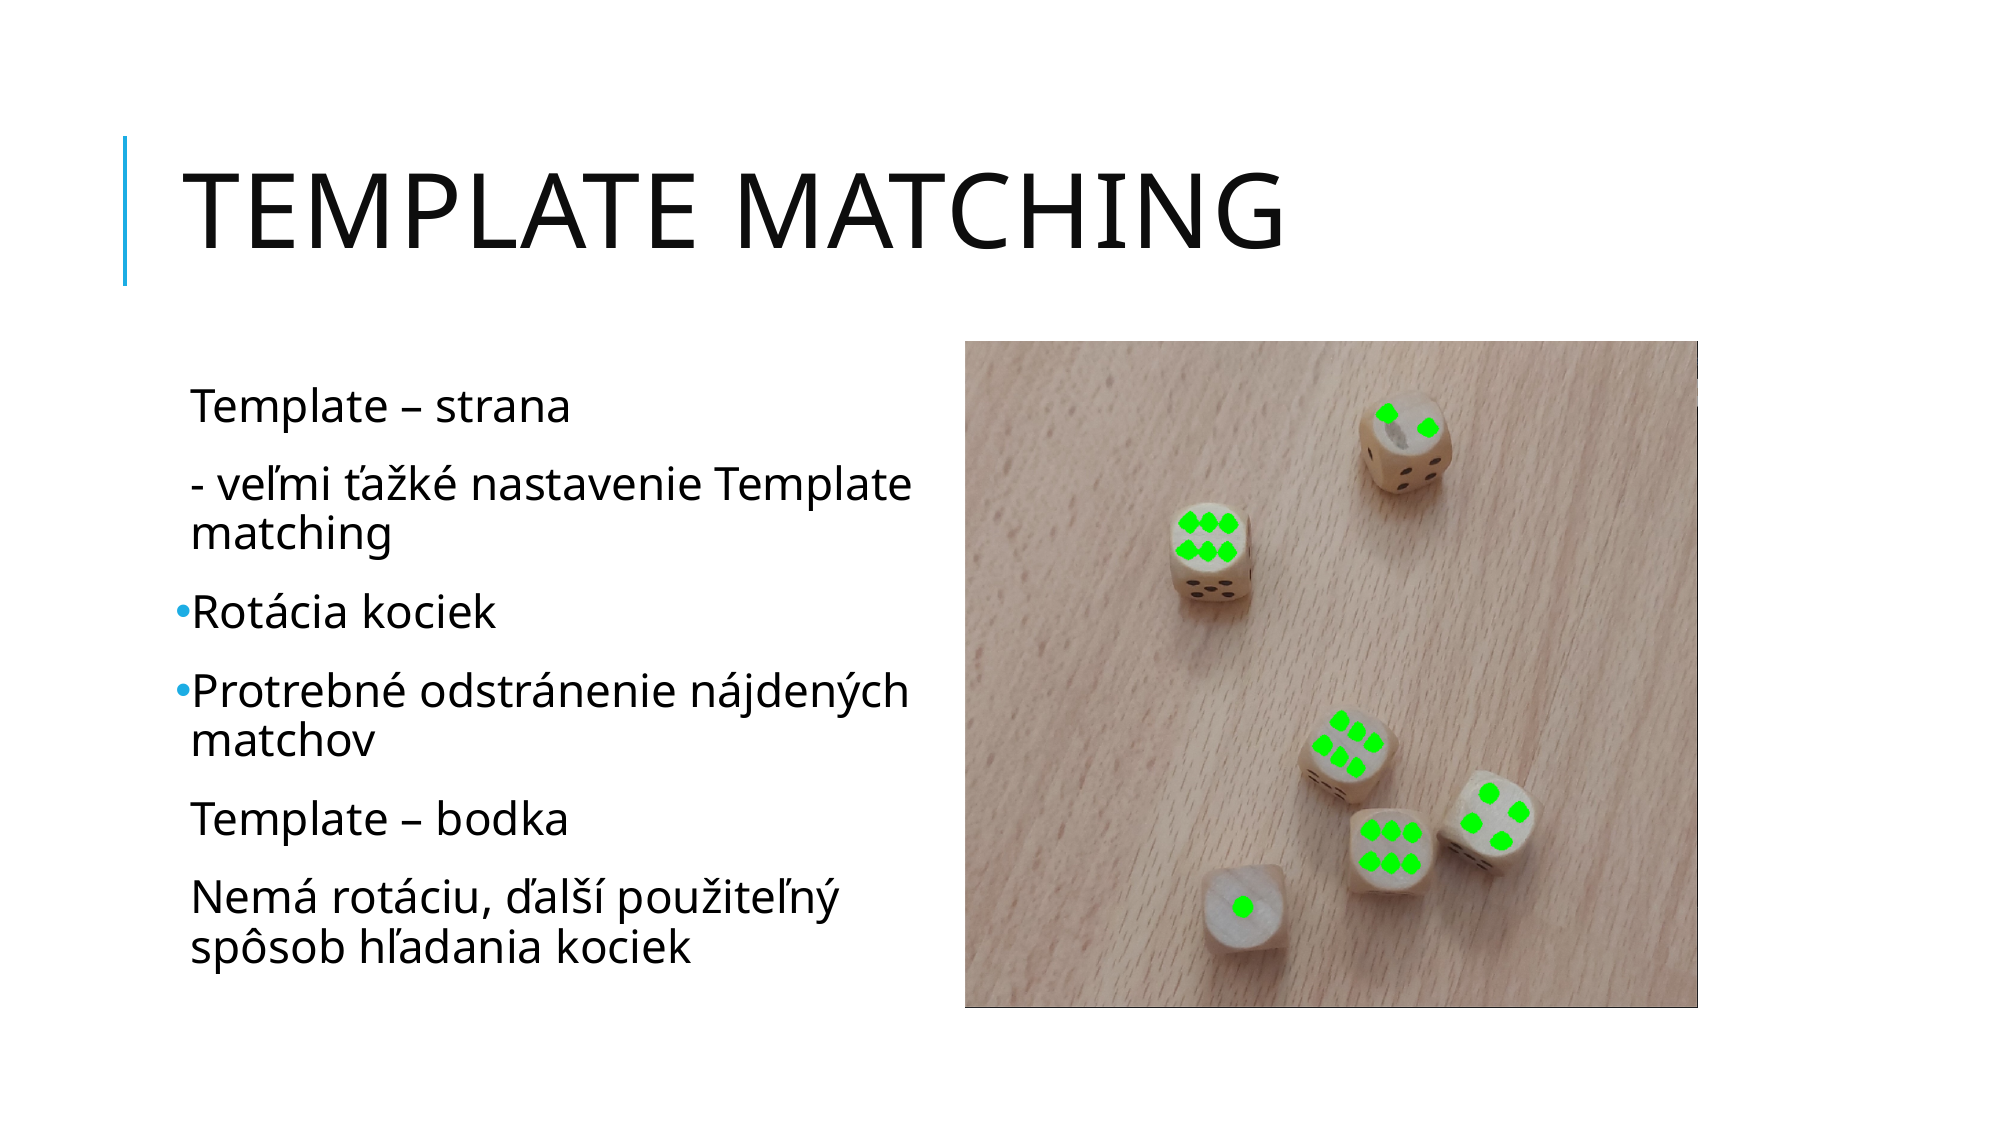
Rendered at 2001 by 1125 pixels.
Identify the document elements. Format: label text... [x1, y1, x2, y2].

title Template matching [168, 96, 1763, 342]
picture [964, 341, 1698, 1008]
list Template – strana - veľmi ťažké nastavenie Template matching Rotácia kociek Protrebné odstránenie nájdených matchov Template – bodka Nemá rotáciu, ďalší použiteľný spôsob hľadania kociek [168, 375, 948, 1035]
